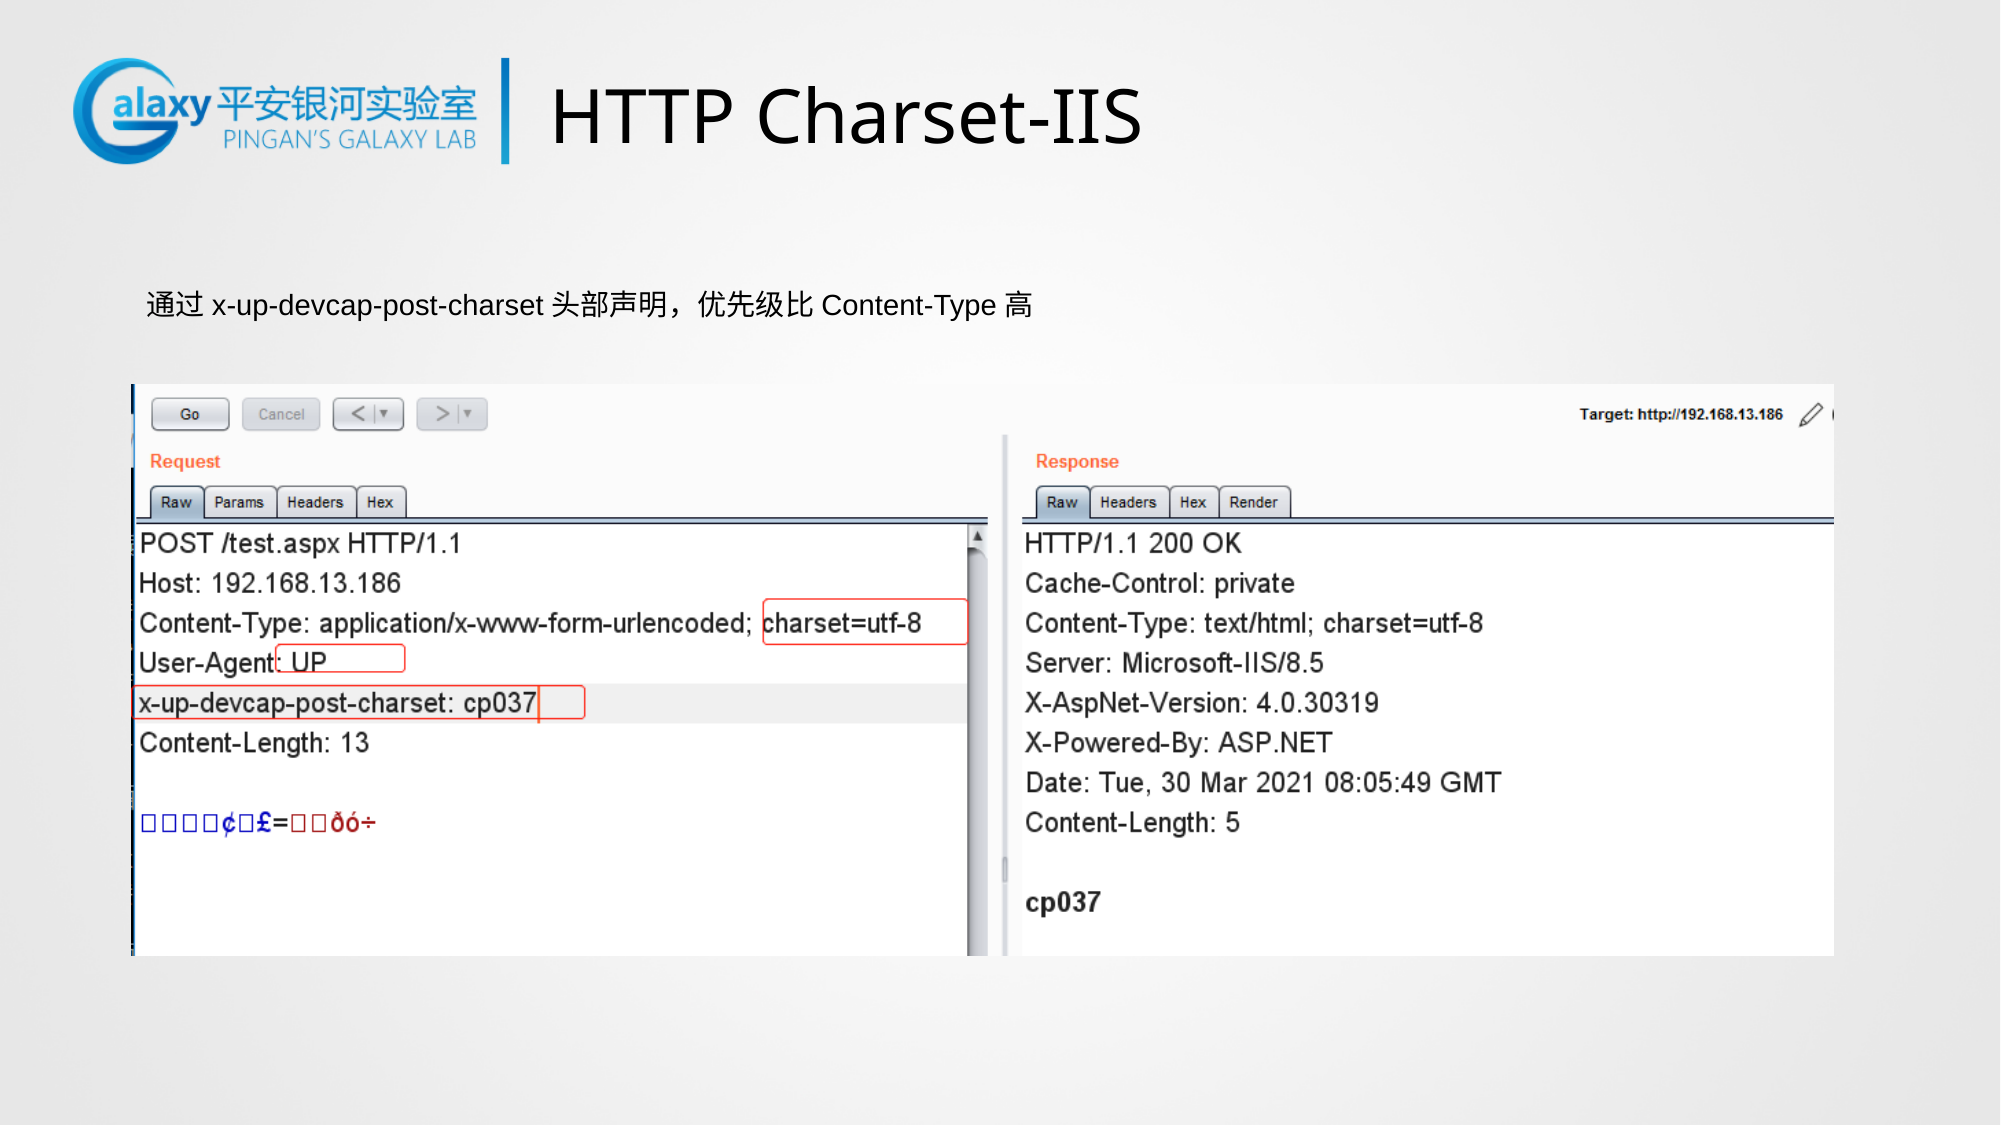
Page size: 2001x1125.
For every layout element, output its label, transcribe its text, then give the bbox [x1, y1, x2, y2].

picture [0, 0, 2001, 1125]
title HTTP Charset-IIS [534, 10, 1863, 229]
text_box 通过x-up-devcap-post-charset头部声明，优先级比Content-Type高 [131, 278, 1076, 329]
